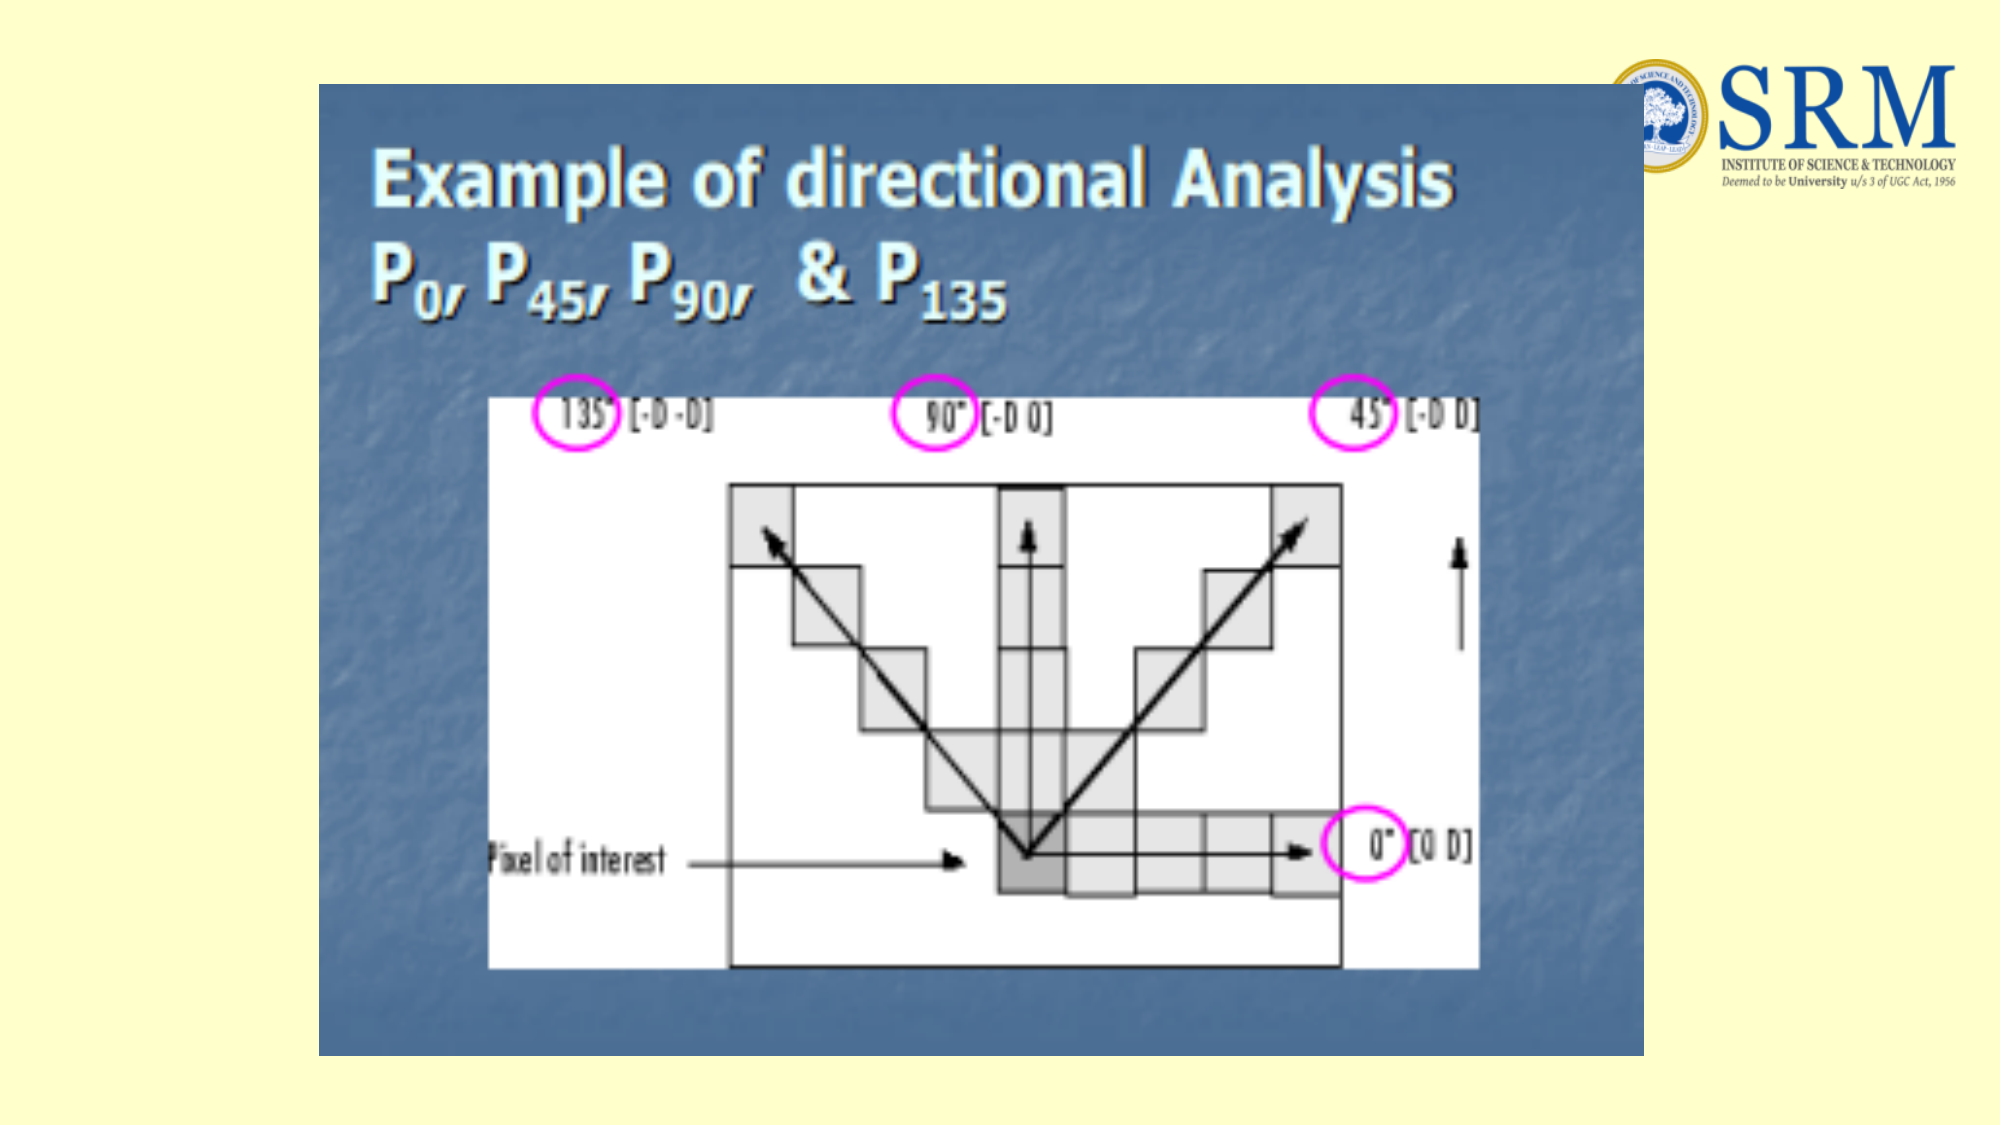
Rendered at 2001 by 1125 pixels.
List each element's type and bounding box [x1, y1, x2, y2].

picture [1604, 59, 1956, 189]
list [319, 84, 1644, 1056]
